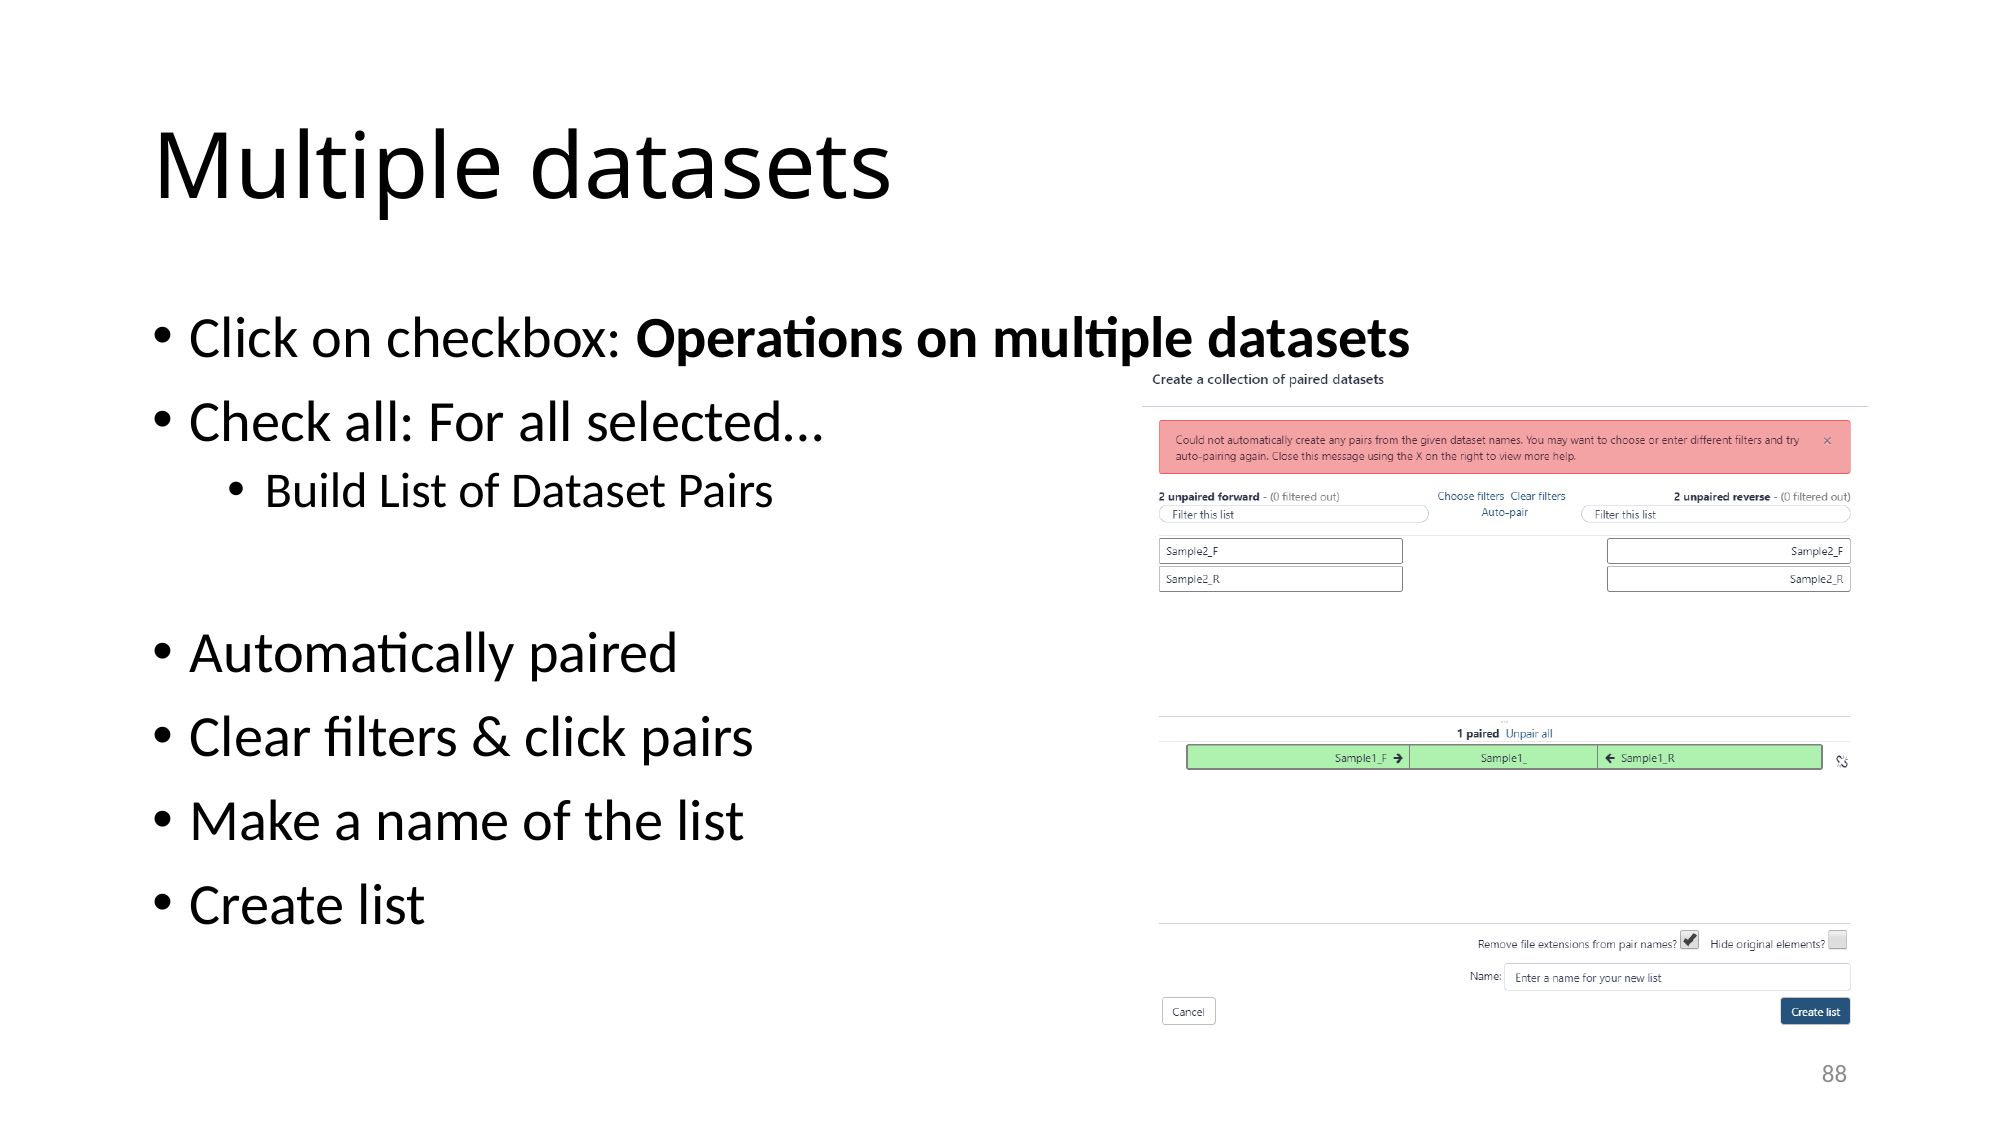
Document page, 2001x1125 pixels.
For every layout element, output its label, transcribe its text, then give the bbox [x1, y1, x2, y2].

list Click on checkbox: Operations on multiple datasets Check all: For all selected… Build List of Dataset Pairs Automatically paired Clear filters & click pairs Make a name of the list Create list [137, 299, 1863, 1014]
title Multiple datasets [137, 59, 1863, 278]
picture [1142, 360, 1868, 1052]
slide_number 88 [1412, 1052, 1863, 1103]
